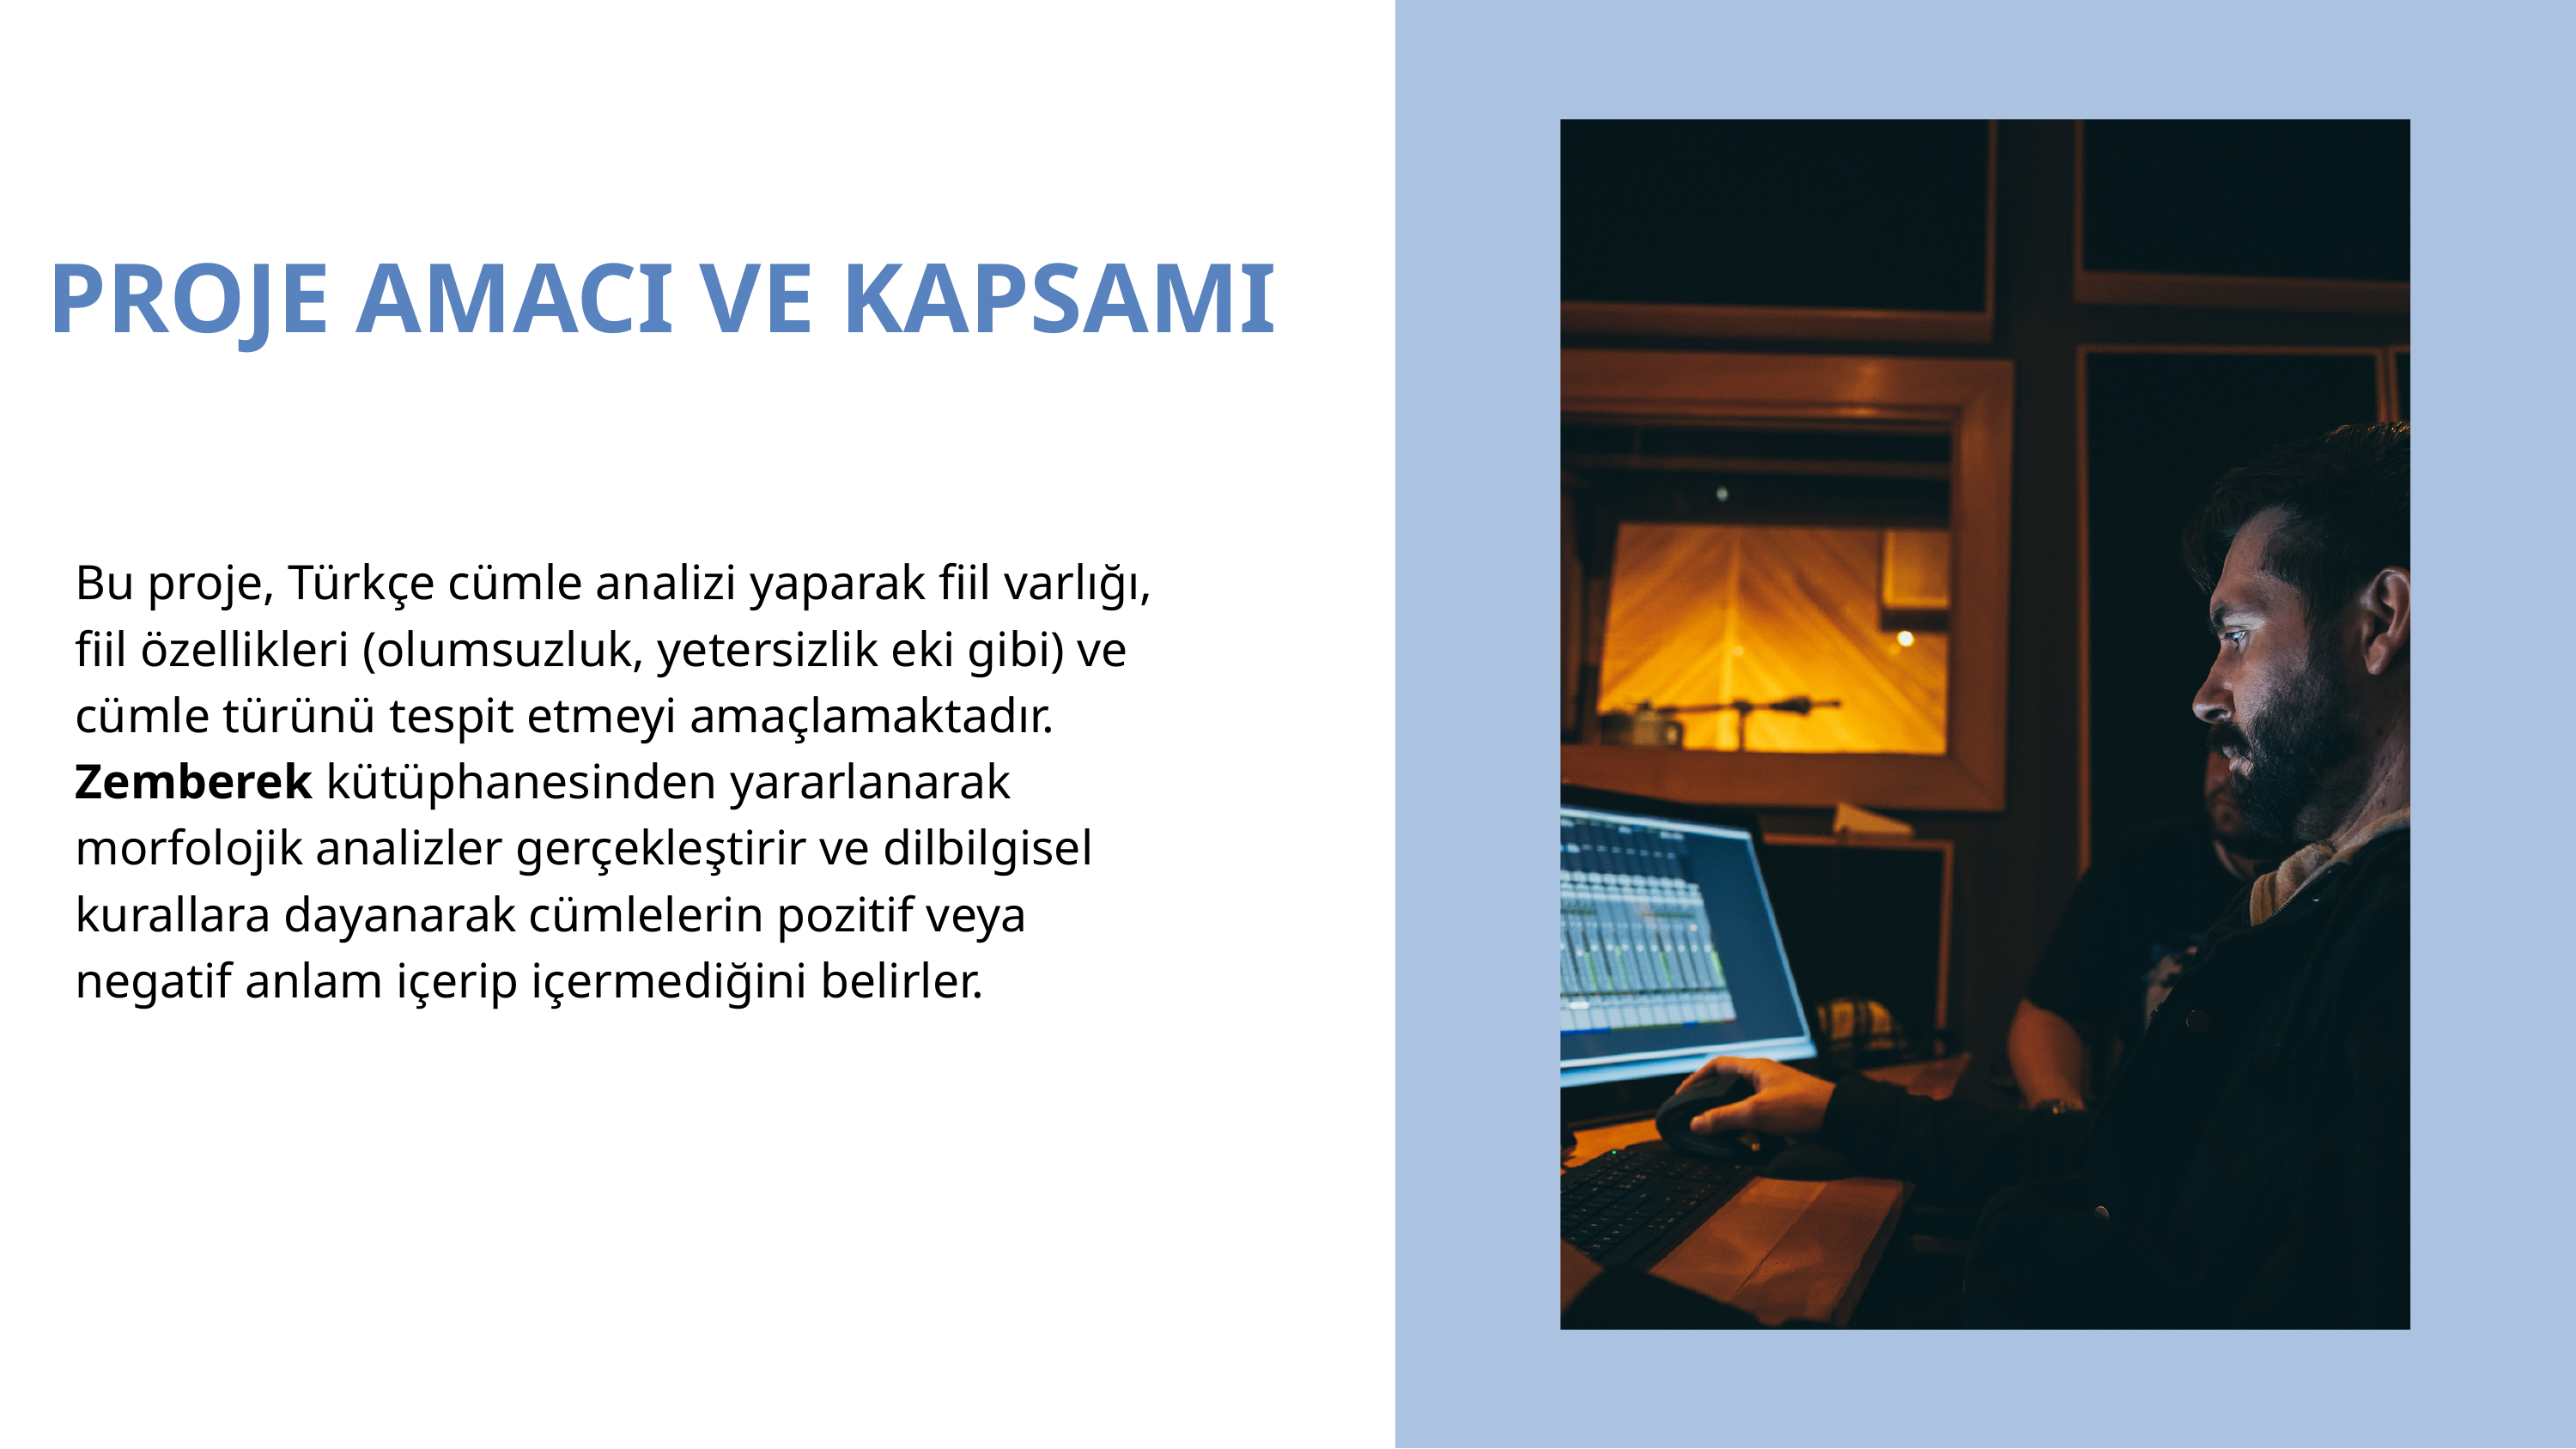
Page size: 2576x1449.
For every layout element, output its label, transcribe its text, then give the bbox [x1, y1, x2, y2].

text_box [1394, 0, 2576, 1449]
text_box PROJE AMACI VE KAPSAMI [46, 230, 1389, 352]
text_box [1560, 118, 2411, 1330]
text_box Bu proje, Türkçe cümle analizi yaparak fiil varlığı, fiil özellikleri (olumsuzluk, yetersizlik eki gibi) ve cümle türünü tespit etmeyi amaçlamaktadır. Zemberek kütüphanesinden yararlanarak morfolojik analizler gerçekleştirir ve dilbilgisel kurallara dayanarak cümlelerin pozitif veya negatif anlam içerip içermediğini belirler. [75, 476, 1181, 1074]
